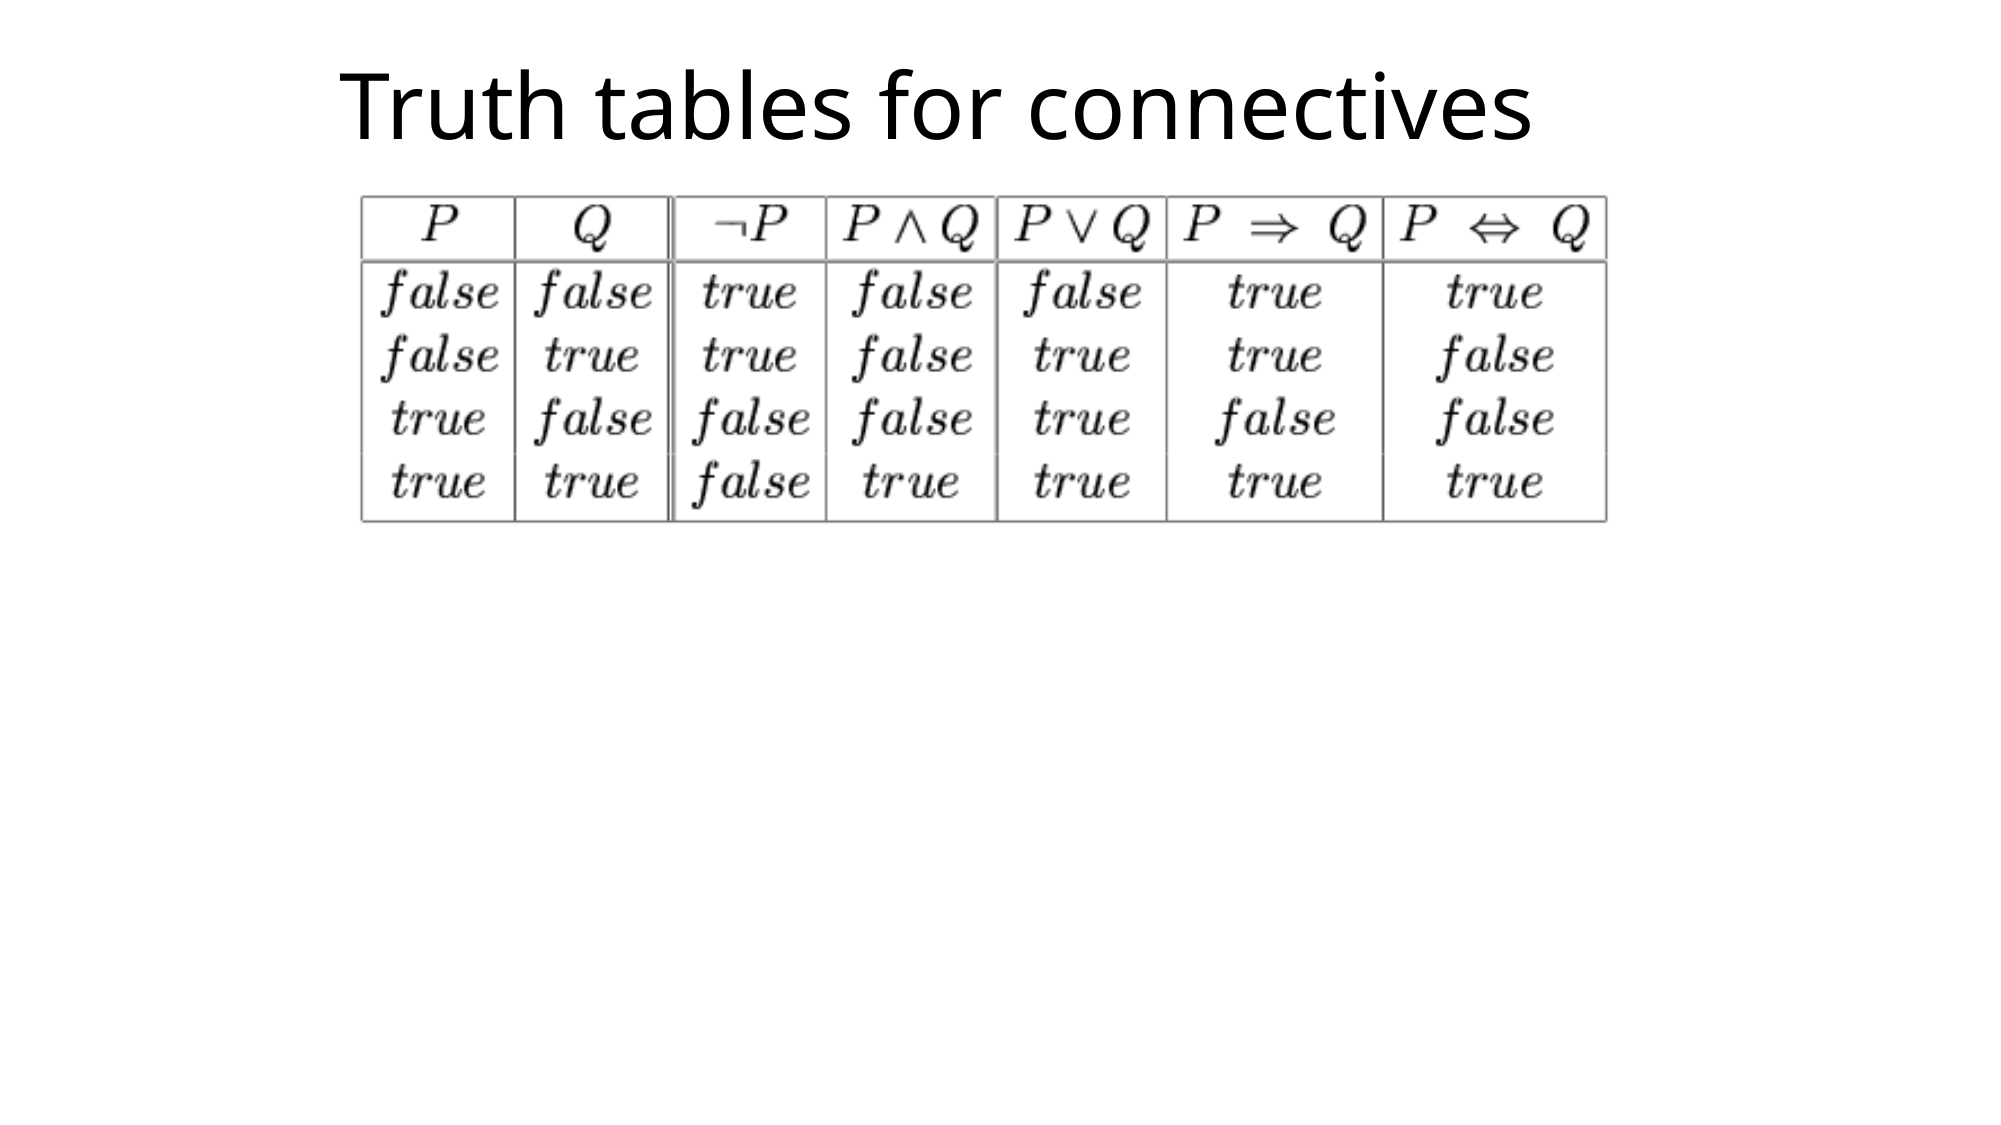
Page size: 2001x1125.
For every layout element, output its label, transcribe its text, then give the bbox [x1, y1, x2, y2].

picture [349, 187, 1613, 531]
title Truth tables for connectives [324, 45, 1675, 175]
